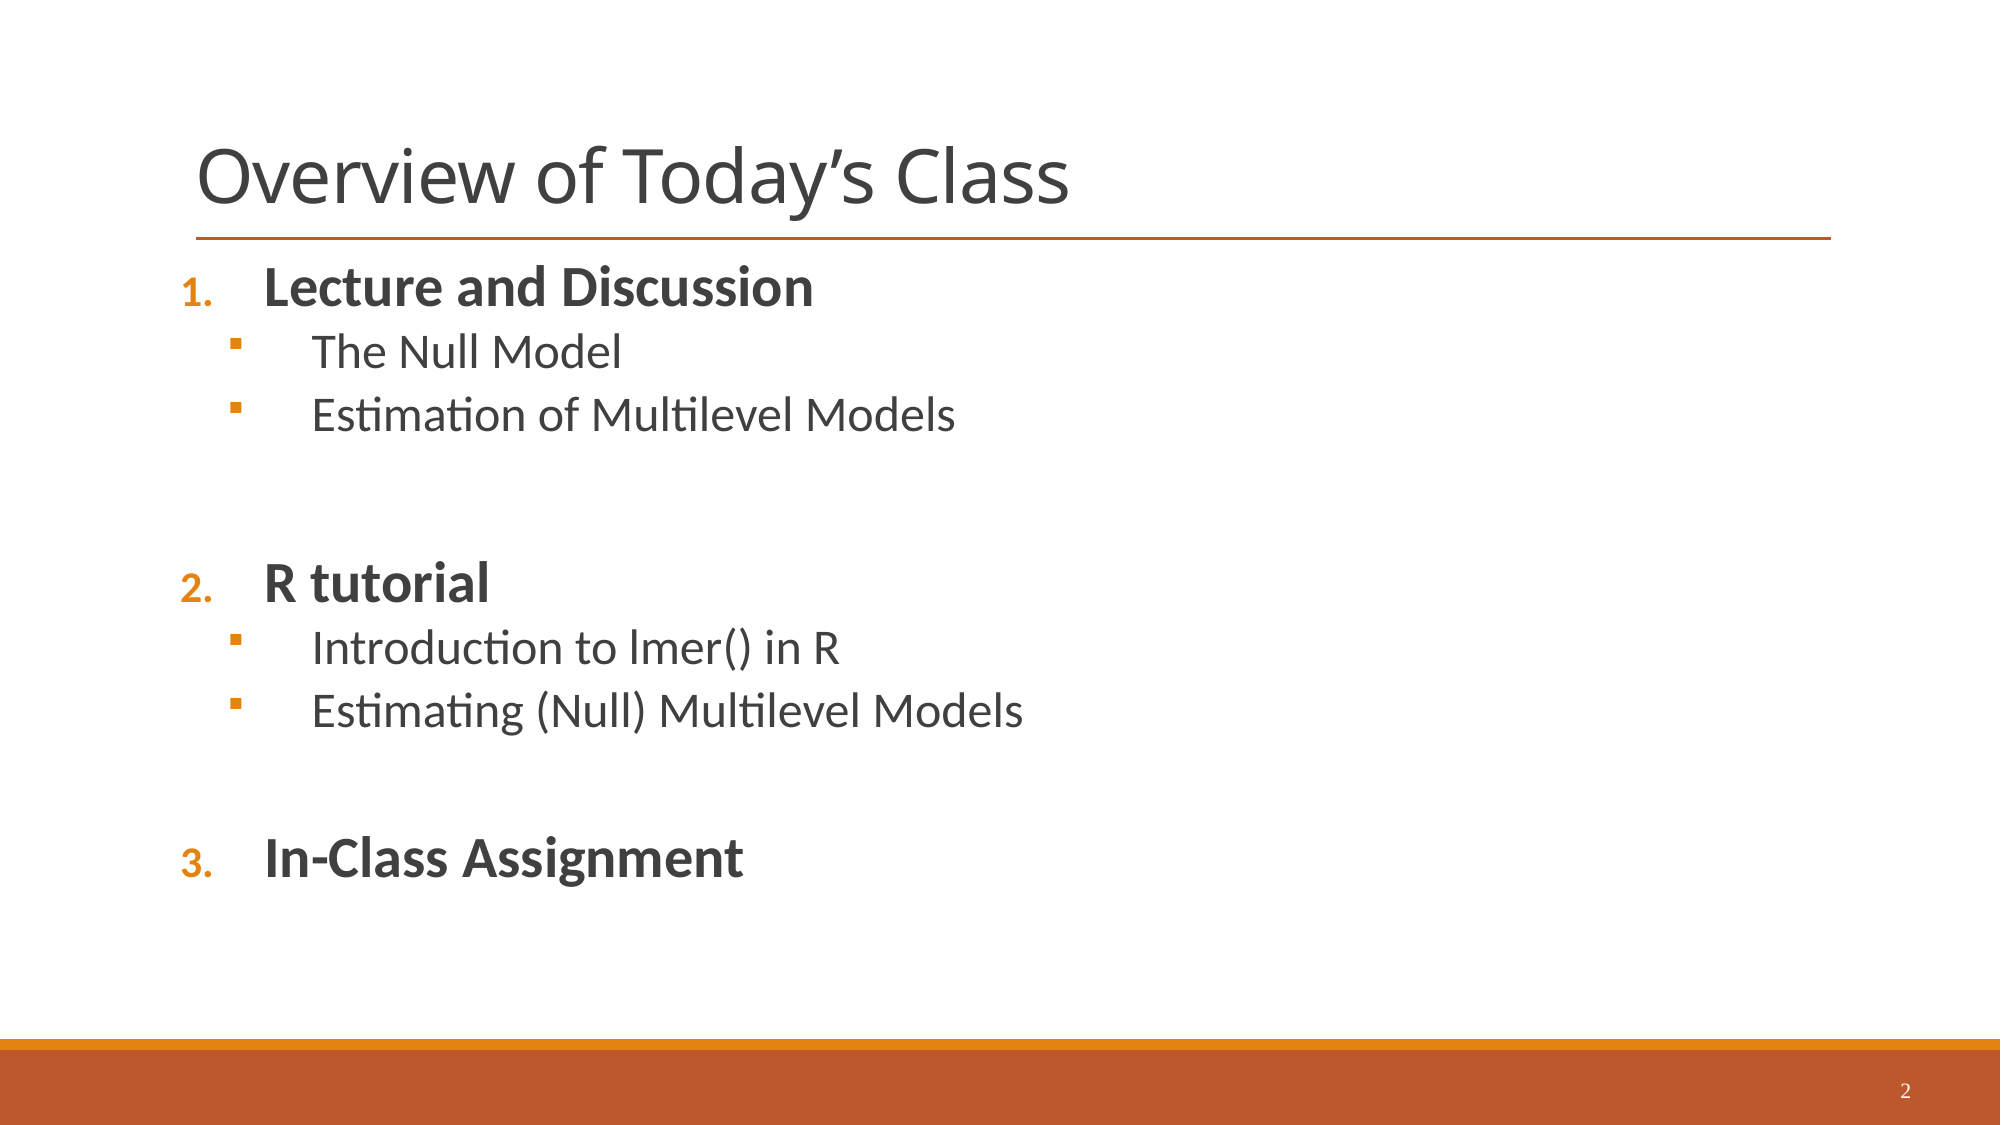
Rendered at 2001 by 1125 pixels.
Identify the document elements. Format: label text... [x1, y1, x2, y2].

list Lecture and Discussion The Null Model Estimation of Multilevel Models R tutorial Introduction to lmer() in R Estimating (Null) Multilevel Models In-Class Assignment [180, 248, 1830, 1008]
slide_number 2 [1711, 1059, 1927, 1120]
title Overview of Today’s Class [180, 47, 1830, 227]
